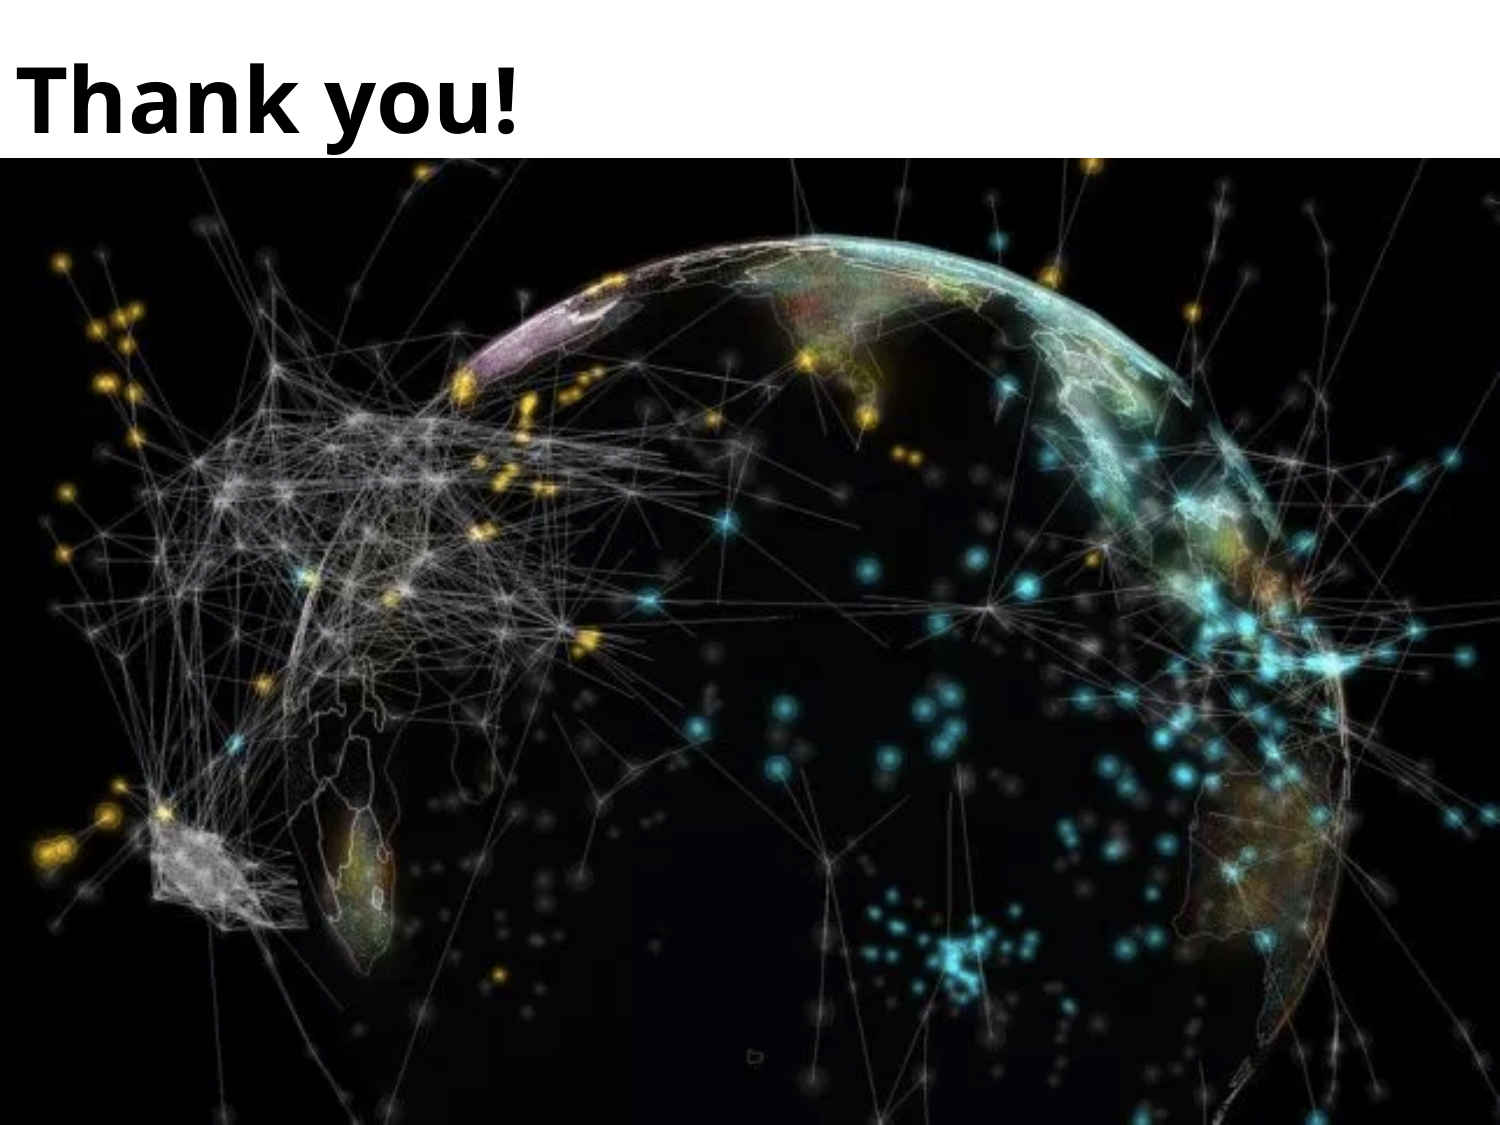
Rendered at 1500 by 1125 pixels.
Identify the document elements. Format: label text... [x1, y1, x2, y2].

picture [0, 158, 1500, 1125]
text_box Thank you! [0, 0, 1500, 158]
